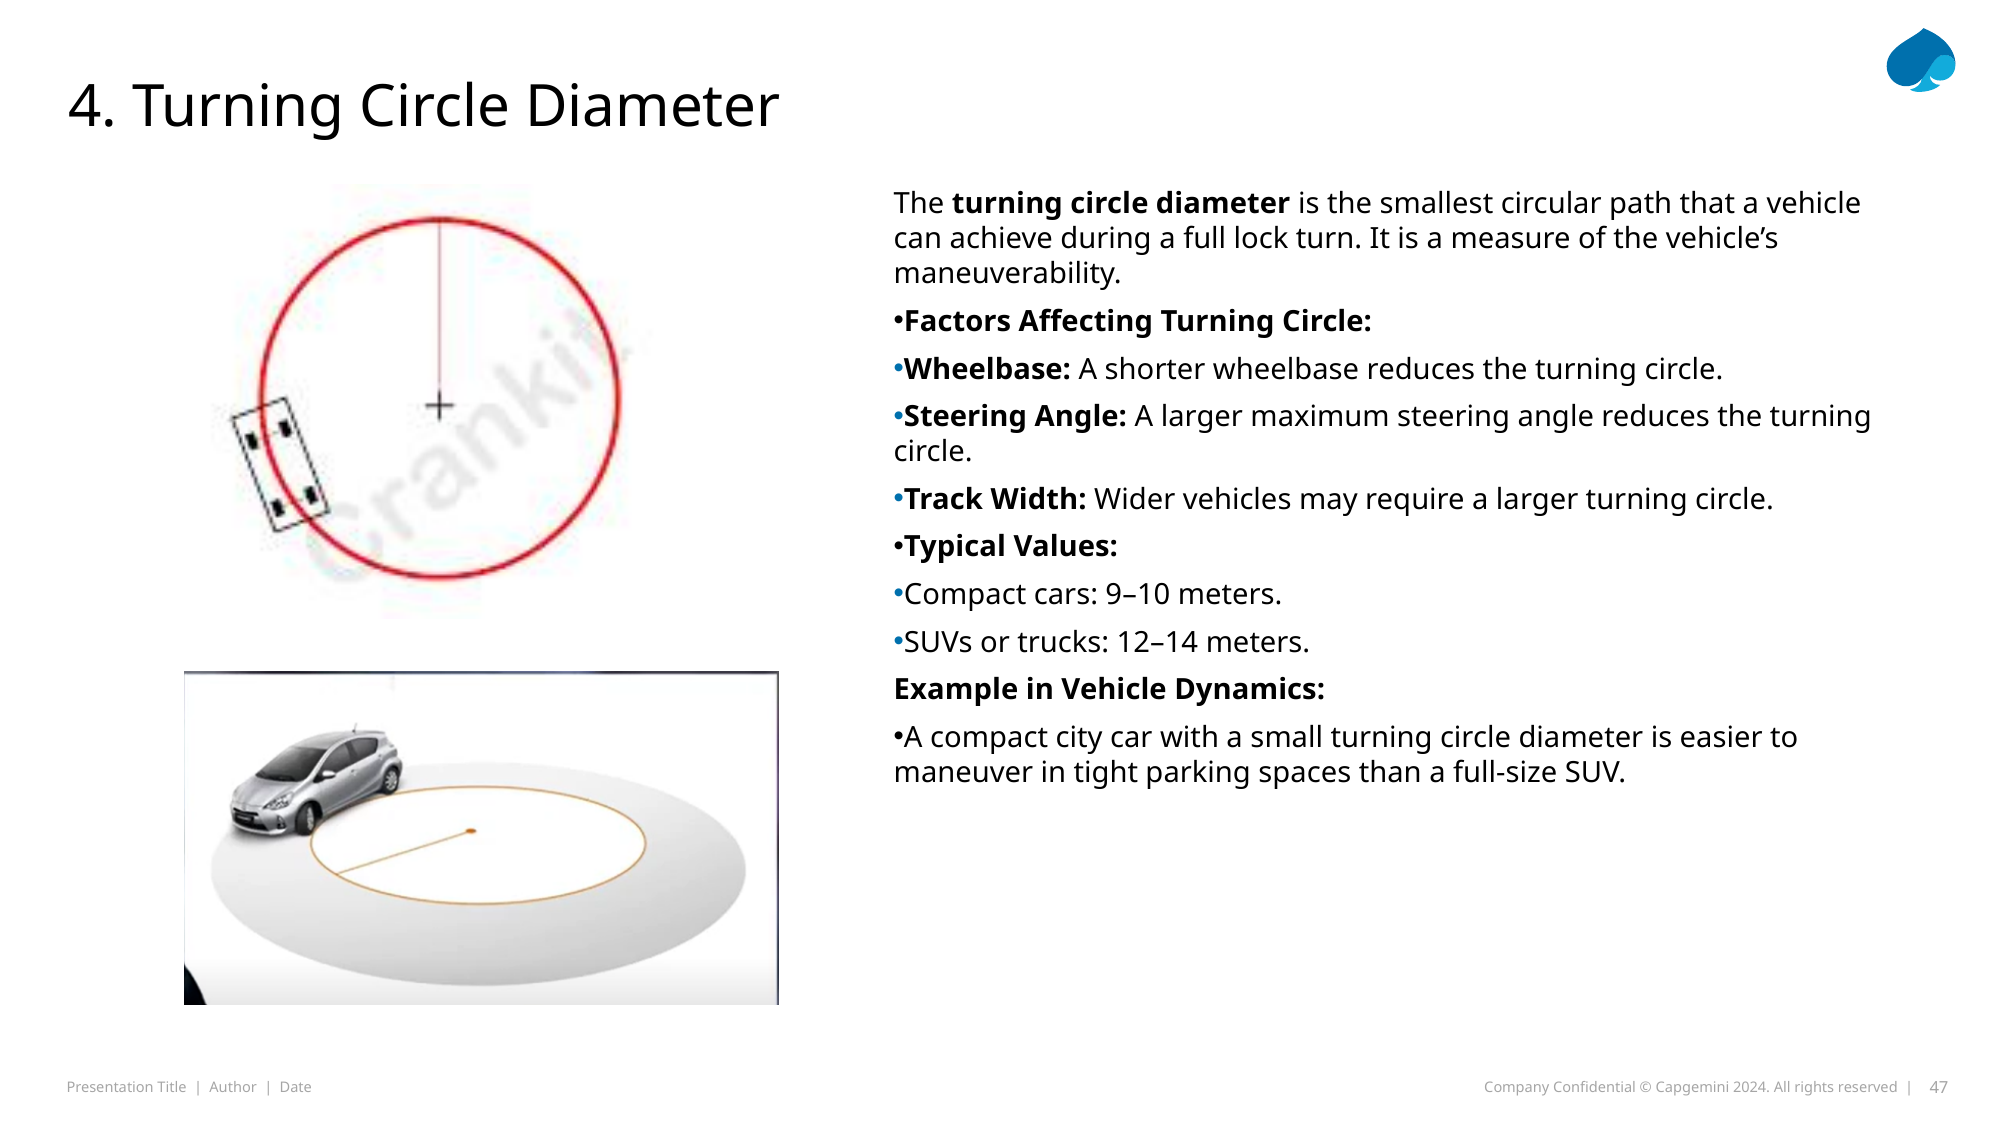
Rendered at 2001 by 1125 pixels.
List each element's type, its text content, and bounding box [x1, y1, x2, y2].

picture [173, 184, 704, 619]
title 4. Turning Circle Diameter [68, 42, 1874, 173]
list The turning circle diameter is the smallest circular path that a vehicle can achieve during a full lock turn. It is a measure of the vehicle’s maneuverability. Factors Affecting Turning Circle: Wheelbase: A shorter wheelbase reduces the turning circle. Steering Angle: A larger maximum steering angle reduces the turning circle. Track Width: Wider vehicles may require a larger turning circle. Typical Values: Compact cars: 9–10 meters. SUVs or trucks: 12–14 meters. Example in Vehicle Dynamics: A compact city car with a small turning circle diameter is easier to maneuver in tight parking spaces than a full-size SUV. [893, 184, 1874, 976]
picture [184, 671, 779, 1005]
